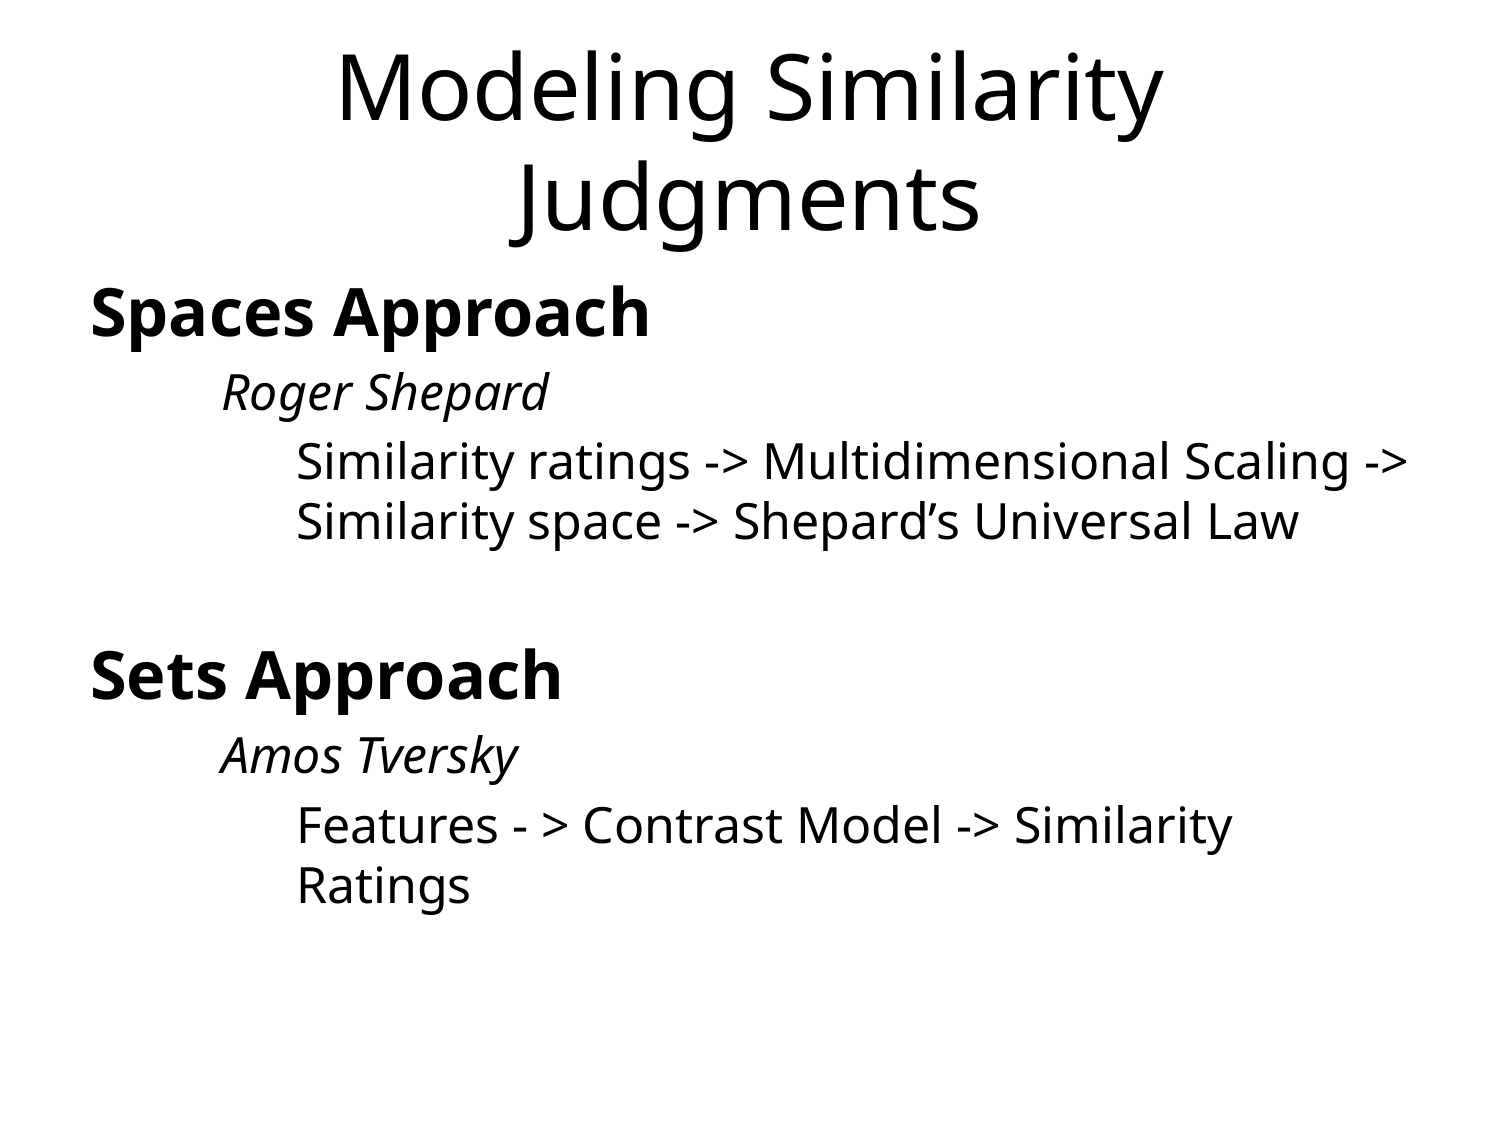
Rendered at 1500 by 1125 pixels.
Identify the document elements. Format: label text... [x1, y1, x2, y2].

list Spaces Approach Roger Shepard Similarity ratings -> Multidimensional Scaling -> Similarity space -> Shepard’s Universal Law Sets Approach Amos Tversky Features - > Contrast Model -> Similarity Ratings [75, 262, 1425, 1005]
title Modeling Similarity Judgments [75, 45, 1425, 233]
